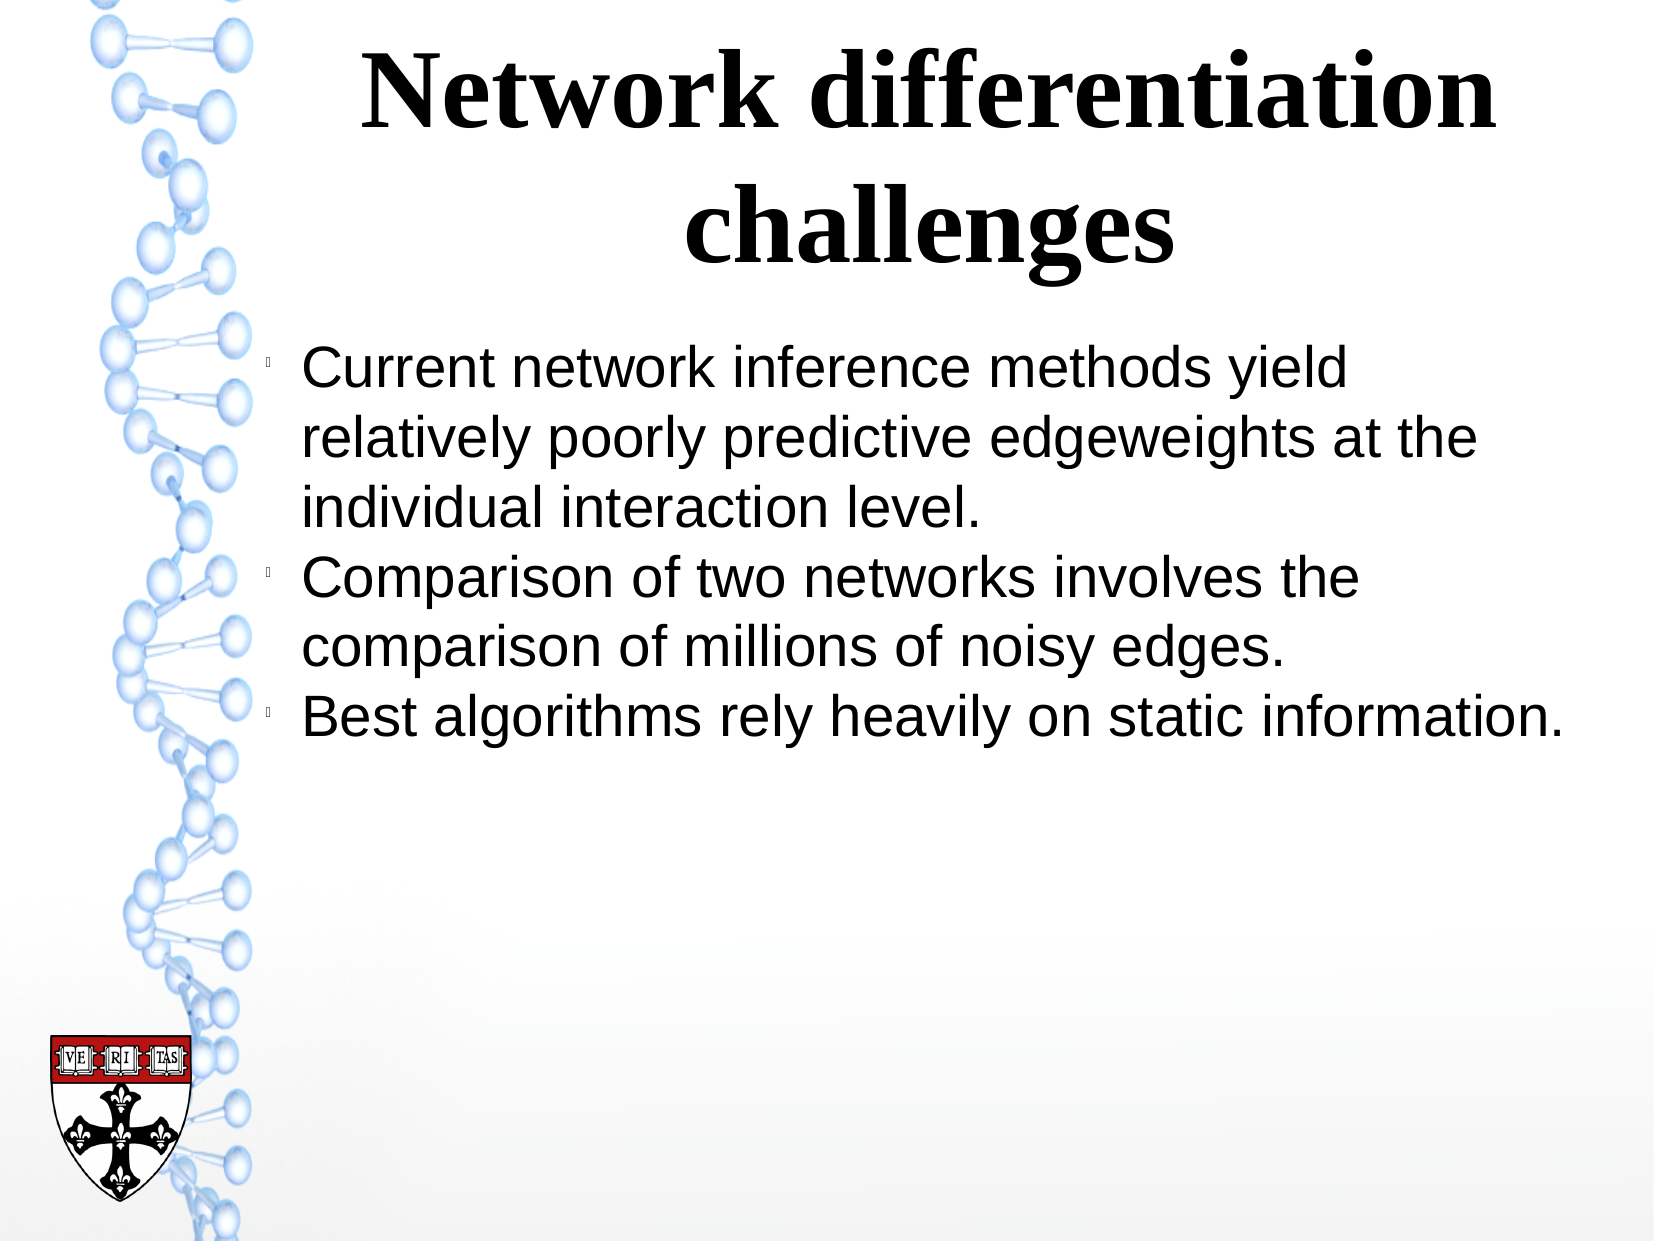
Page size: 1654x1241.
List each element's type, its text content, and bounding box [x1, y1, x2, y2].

text_box Network differentiation challenges [265, 24, 1595, 275]
picture [0, 0, 1654, 1241]
text_box Current network inference methods yield relatively poorly predictive edgeweights at the individual interaction level. Comparison of two networks involves the comparison of millions of noisy edges. Best algorithms rely heavily on static information. [265, 328, 1595, 1048]
